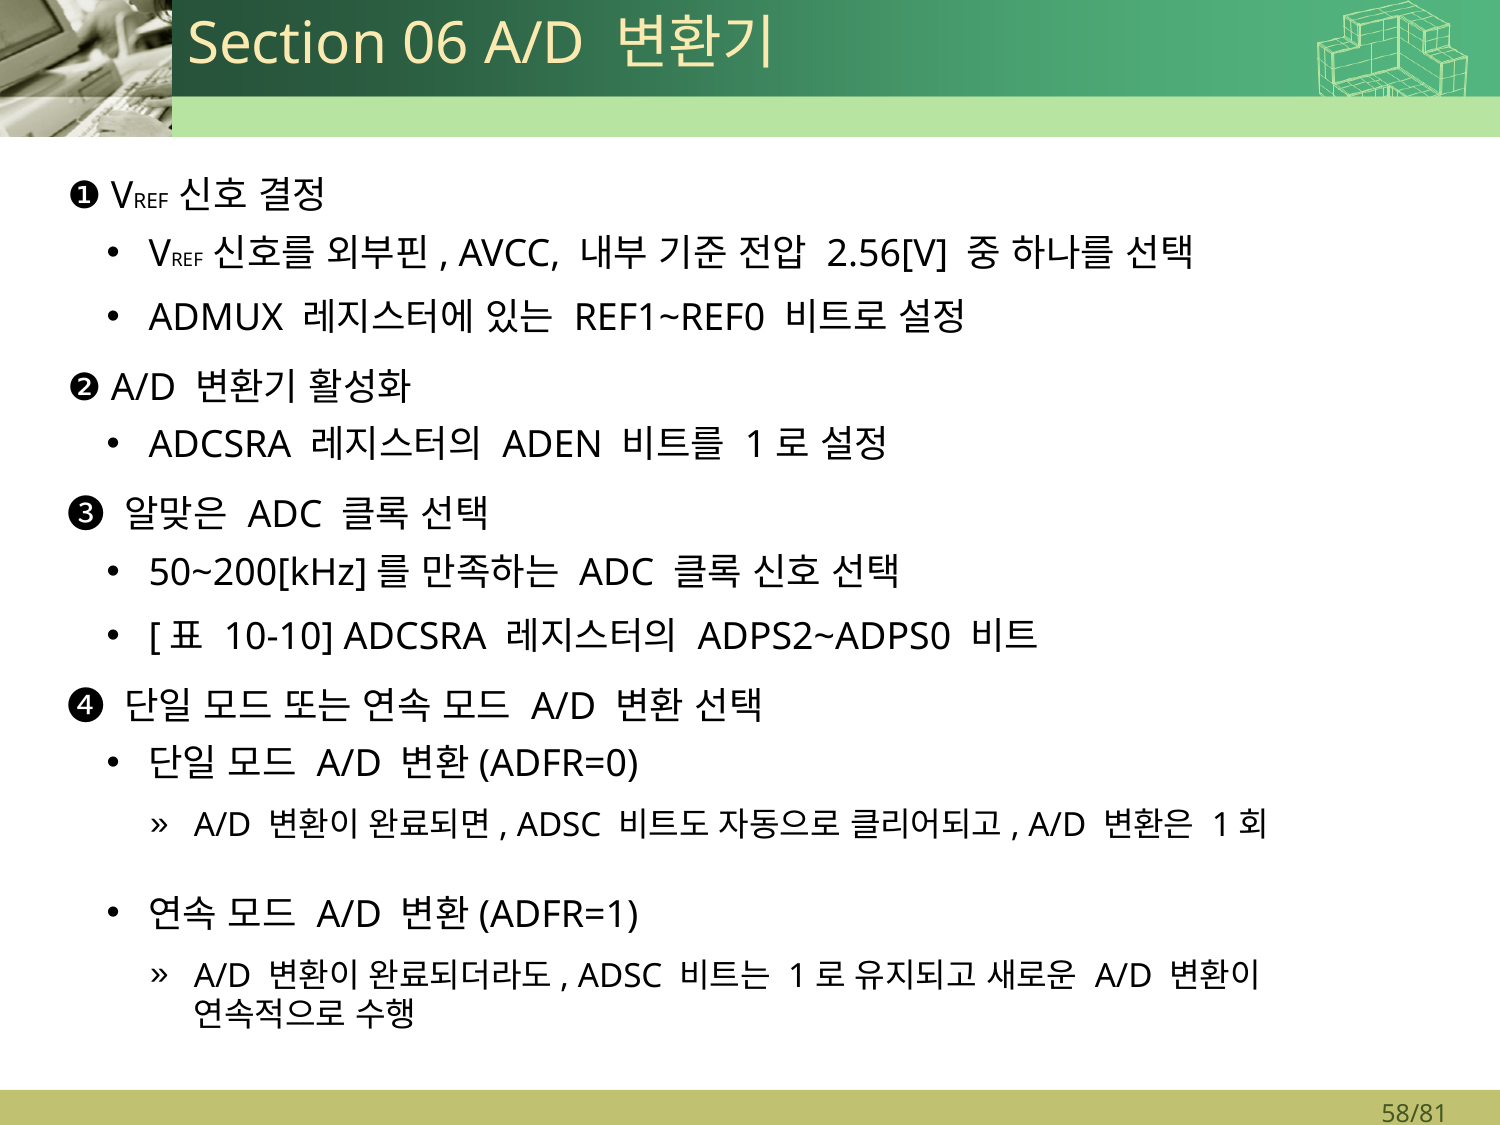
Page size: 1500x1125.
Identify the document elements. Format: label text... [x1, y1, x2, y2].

title Section 06 A/D 변환기 [172, 75, 1500, 94]
list ❶ VREF 신호 결정 VREF 신호를 외부핀, AVCC, 내부 기준 전압 2.56[V] 중 하나를 선택 ADMUX 레지스터에 있는 REF1~REF0 비트로 설정 ❷ A/D 변환기 활성화 ADCSRA 레지스터의 ADEN 비트를 1로 설정 ❸ 알맞은 ADC 클록 선택 50~200[kHz]를 만족하는 ADC 클록 신호 선택 [표 10-10] ADCSRA 레지스터의 ADPS2~ADPS0 비트 ❹ 단일 모드 또는 연속 모드 A/D 변환 선택 단일 모드 A/D 변환(ADFR=0) A/D 변환이 완료되면, ADSC 비트도 자동으로 클리어되고, A/D 변환은 1회 연속 모드 A/D 변환(ADFR=1) A/D 변환이 완료되더라도, ADSC 비트는 1로 유지되고 새로운 A/D 변환이 연속적으로 수행 [46, 164, 1459, 1067]
text_box [0, 0, 1500, 75]
picture [0, 75, 1500, 151]
